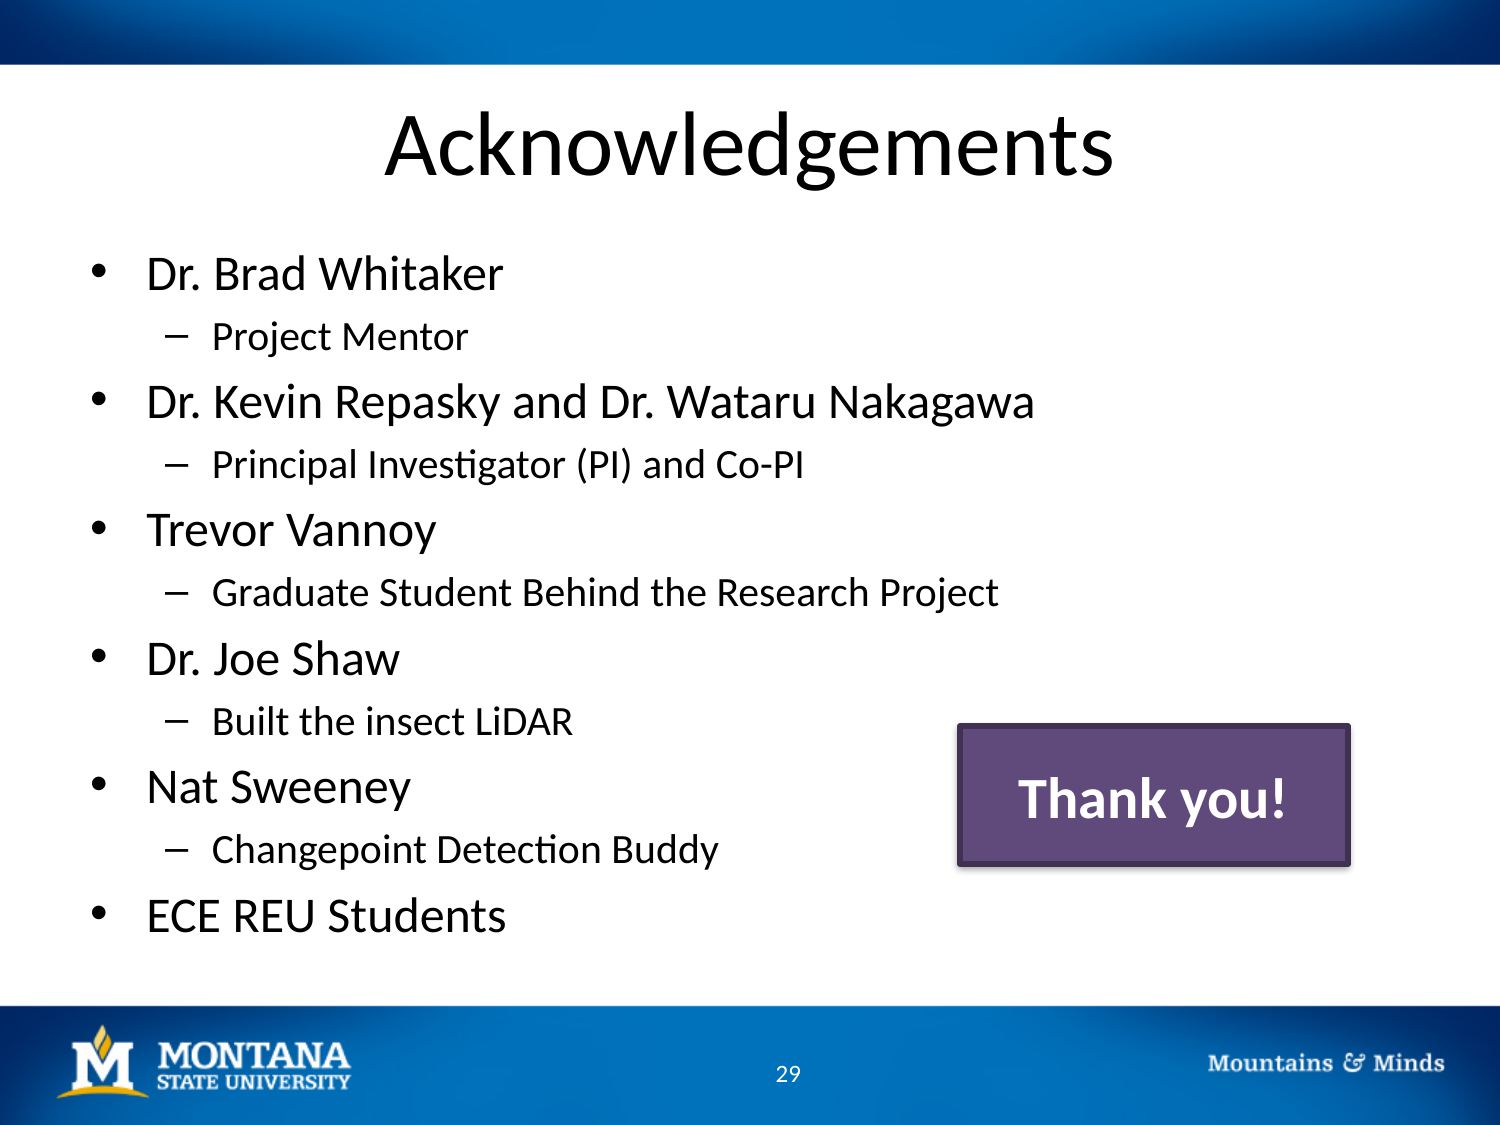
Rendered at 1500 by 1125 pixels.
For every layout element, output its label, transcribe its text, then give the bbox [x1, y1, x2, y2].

list Dr. Brad Whitaker Project Mentor Dr. Kevin Repasky and Dr. Wataru Nakagawa Principal Investigator (PI) and Co-PI Trevor Vannoy Graduate Student Behind the Research Project Dr. Joe Shaw Built the insect LiDAR Nat Sweeney Changepoint Detection Buddy ECE REU Students [75, 232, 1425, 1005]
text_box Thank you! [959, 726, 1348, 864]
slide_number 29 [466, 1042, 817, 1103]
title Acknowledgements [75, 45, 1425, 232]
picture [0, 0, 1500, 1125]
